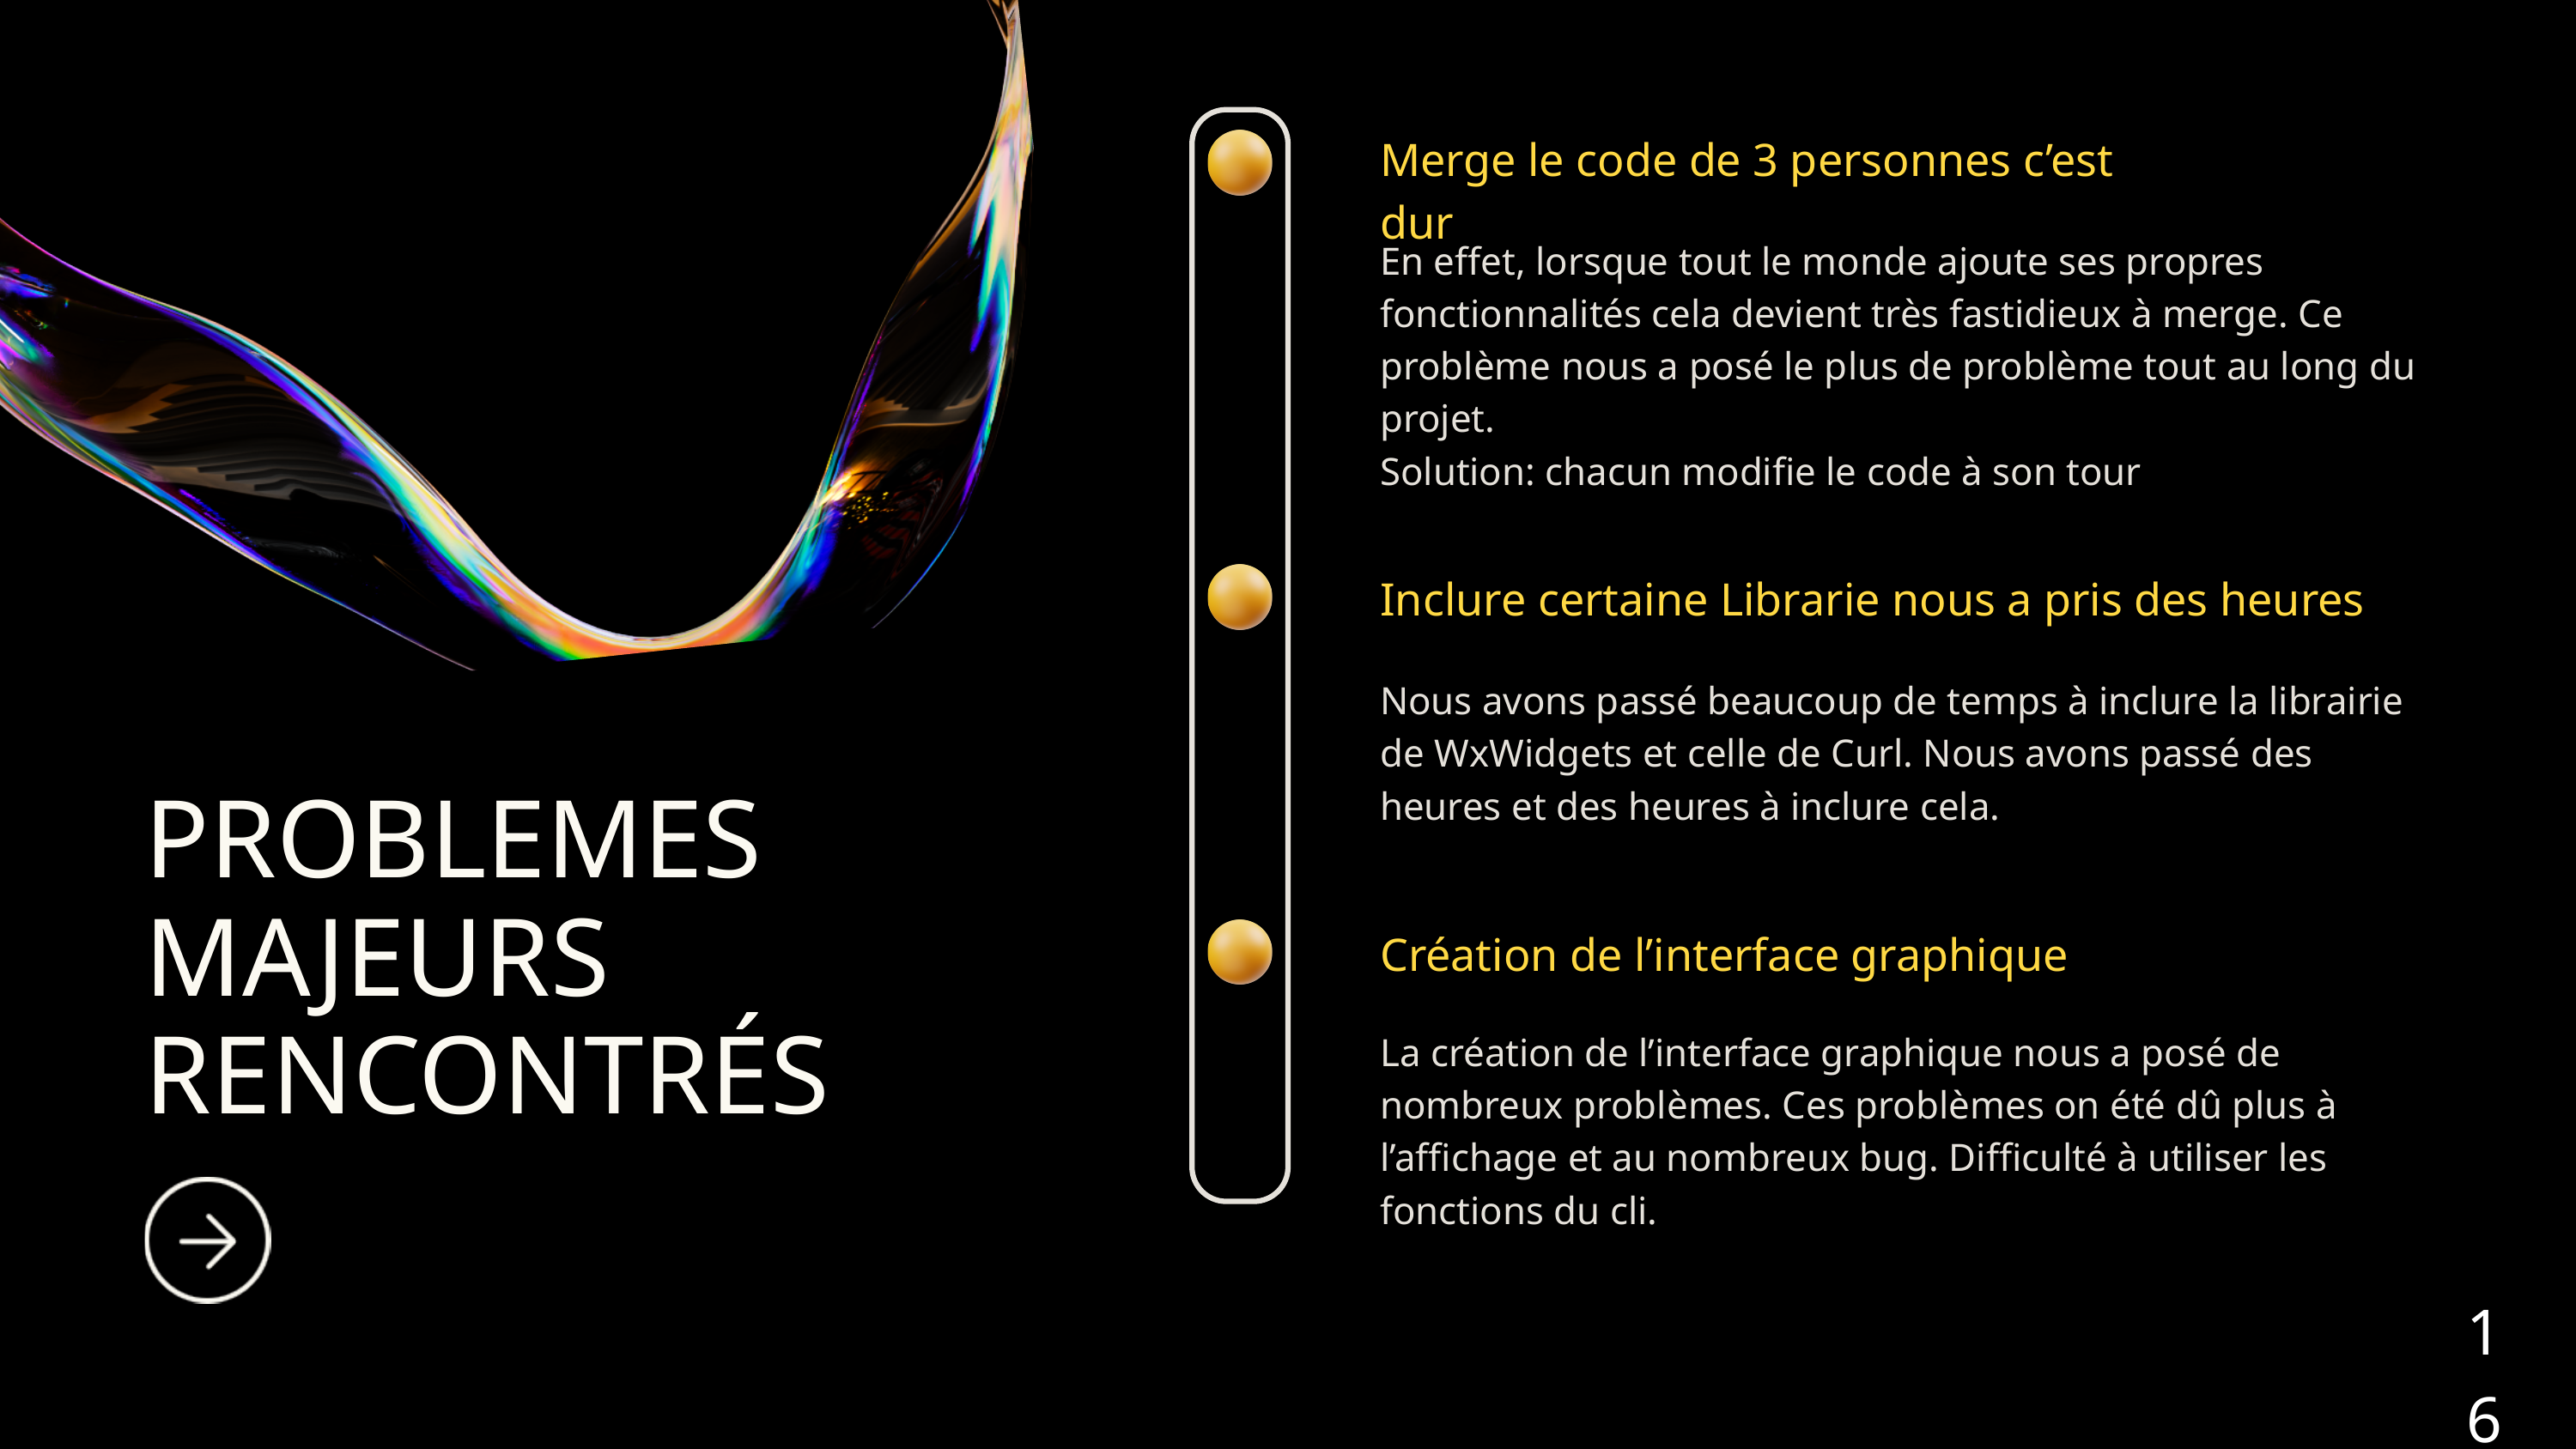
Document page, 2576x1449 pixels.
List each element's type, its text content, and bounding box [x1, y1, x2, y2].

text_box La création de l’interface graphique nous a posé de nombreux problèmes. Ces problèmes on été dû plus à l’affichage et au nombreux bug. Difficulté à utiliser les fonctions du cli. [1380, 1021, 2432, 1232]
text_box [0, 0, 1083, 721]
text_box En effet, lorsque tout le monde ajoute ses propres fonctionnalités cela devient très fastidieux à merge. Ce problème nous a posé le plus de problème tout au long du projet. Solution: chacun modifie le code à son tour [1380, 229, 2432, 493]
text_box [144, 1177, 271, 1304]
text_box [1207, 564, 1273, 606]
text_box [693, 607, 1787, 704]
text_box [1207, 130, 1273, 196]
text_box Création de l’interface graphique [1380, 917, 2113, 980]
text_box Merge le code de 3 personnes c’est dur [1380, 122, 2174, 229]
text_box 16 [2448, 1280, 2520, 1449]
text_box Nous avons passé beaucoup de temps à inclure la librairie de WxWidgets et celle de Curl. Nous avons passé des heures et des heures à inclure cela. [1380, 670, 2432, 828]
text_box [1207, 919, 1273, 985]
text_box PROBLEMES MAJEURS RENCONTRÉS [144, 781, 969, 1136]
text_box Inclure certaine Librarie nous a pris des heures [1380, 562, 2379, 670]
